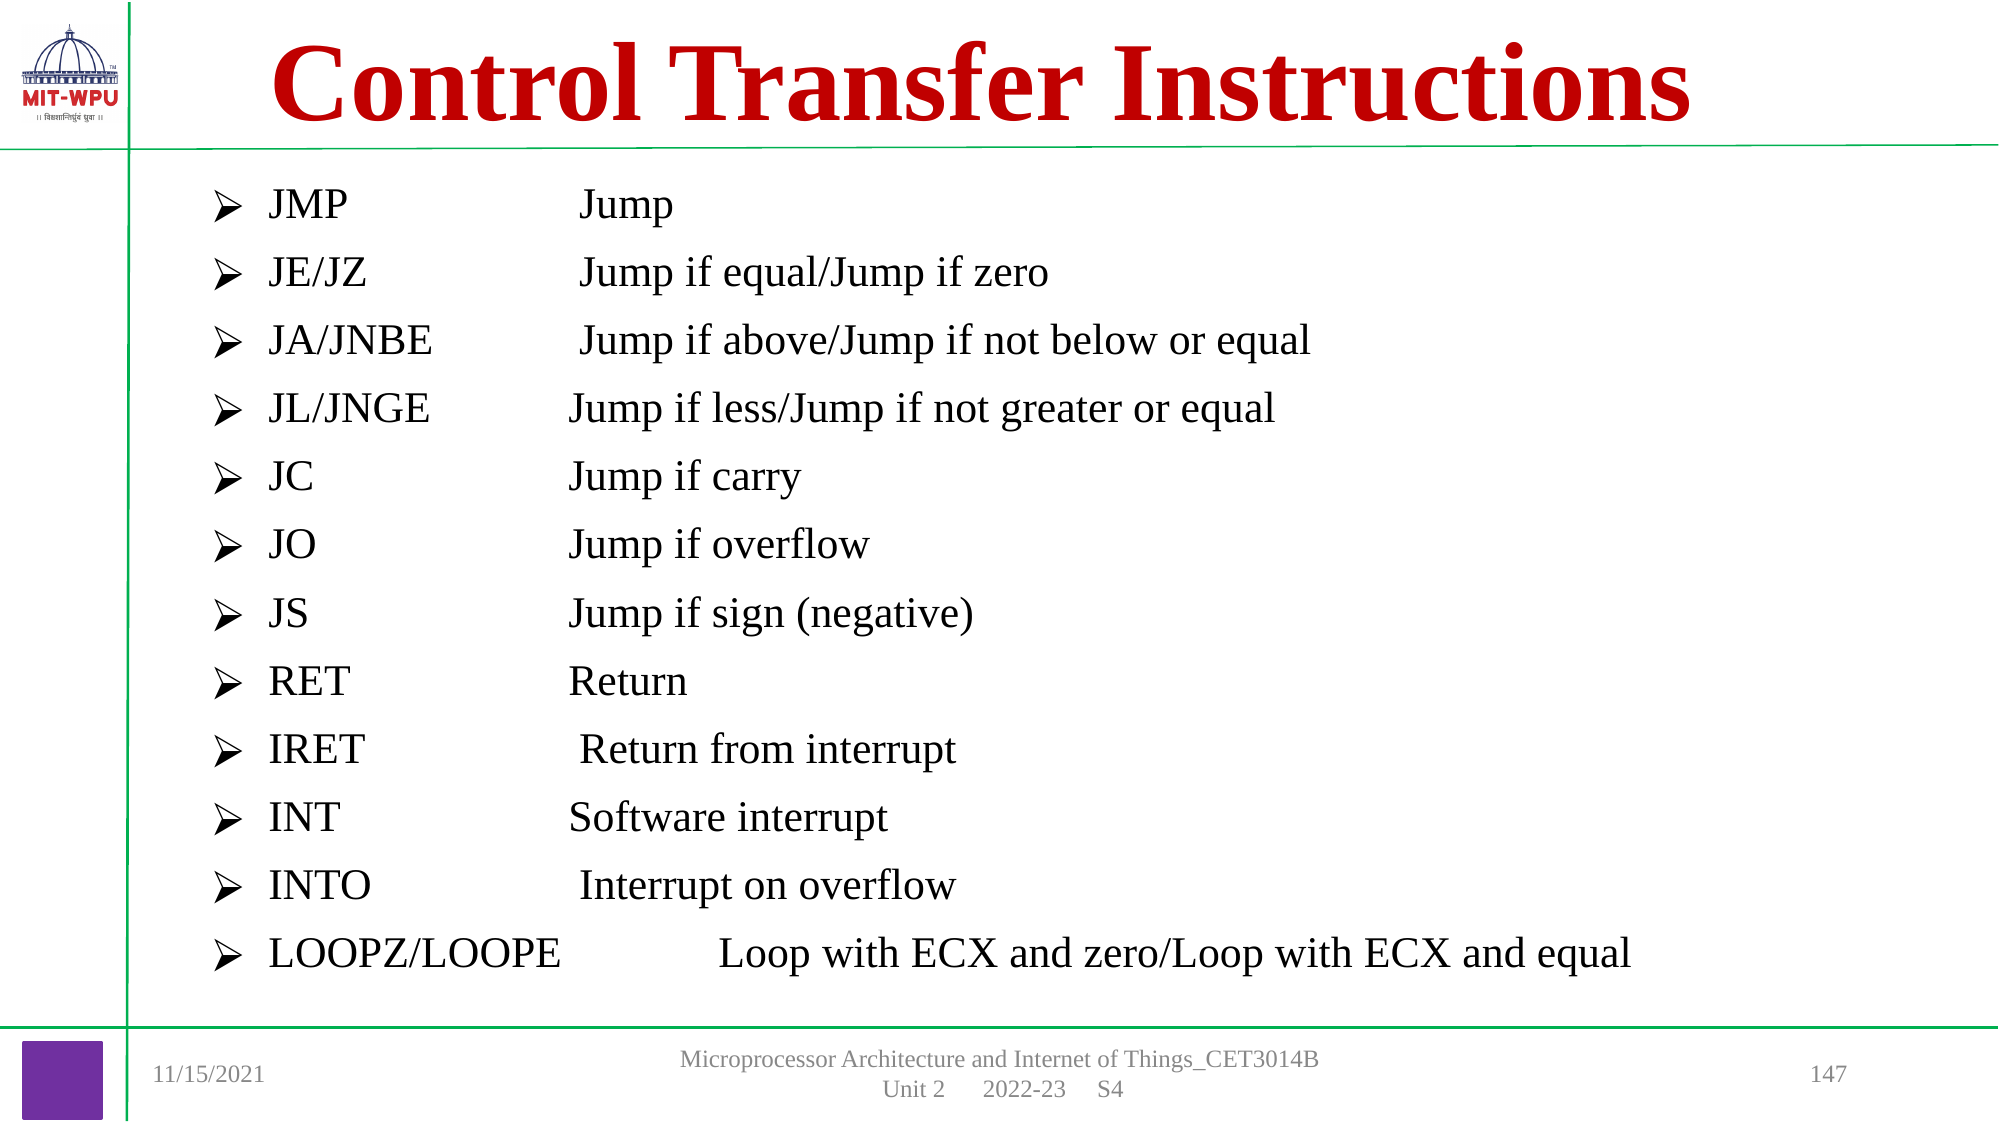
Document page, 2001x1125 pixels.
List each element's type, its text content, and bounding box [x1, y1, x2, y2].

text_box [23, 1042, 102, 1118]
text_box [126, 1, 130, 1027]
list JMP Jump JE/JZ Jump if equal/Jump if zero JA/JNBE Jump if above/Jump if not below or equal JL/JNGE Jump if less/Jump if not greater or equal JC Jump if carry JO Jump if overflow JS Jump if sign (negative) RET Return IRET Return from interrupt INT Software interrupt INTO Interrupt on overflow LOOPZ/LOOPE Loop with ECX and zero/Loop with ECX and equal [178, 173, 1863, 980]
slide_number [137, 1042, 588, 1103]
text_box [126, 1038, 130, 1122]
picture [20, 24, 126, 123]
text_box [0, 144, 121, 150]
footer Microprocessor Architecture and Internet of Things_CET3014B Unit 2 2022-23 S4 [662, 1042, 1338, 1103]
slide_number ‹#› [1412, 1042, 1863, 1103]
title Control Transfer Instructions [254, 45, 1900, 138]
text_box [135, 144, 1999, 150]
